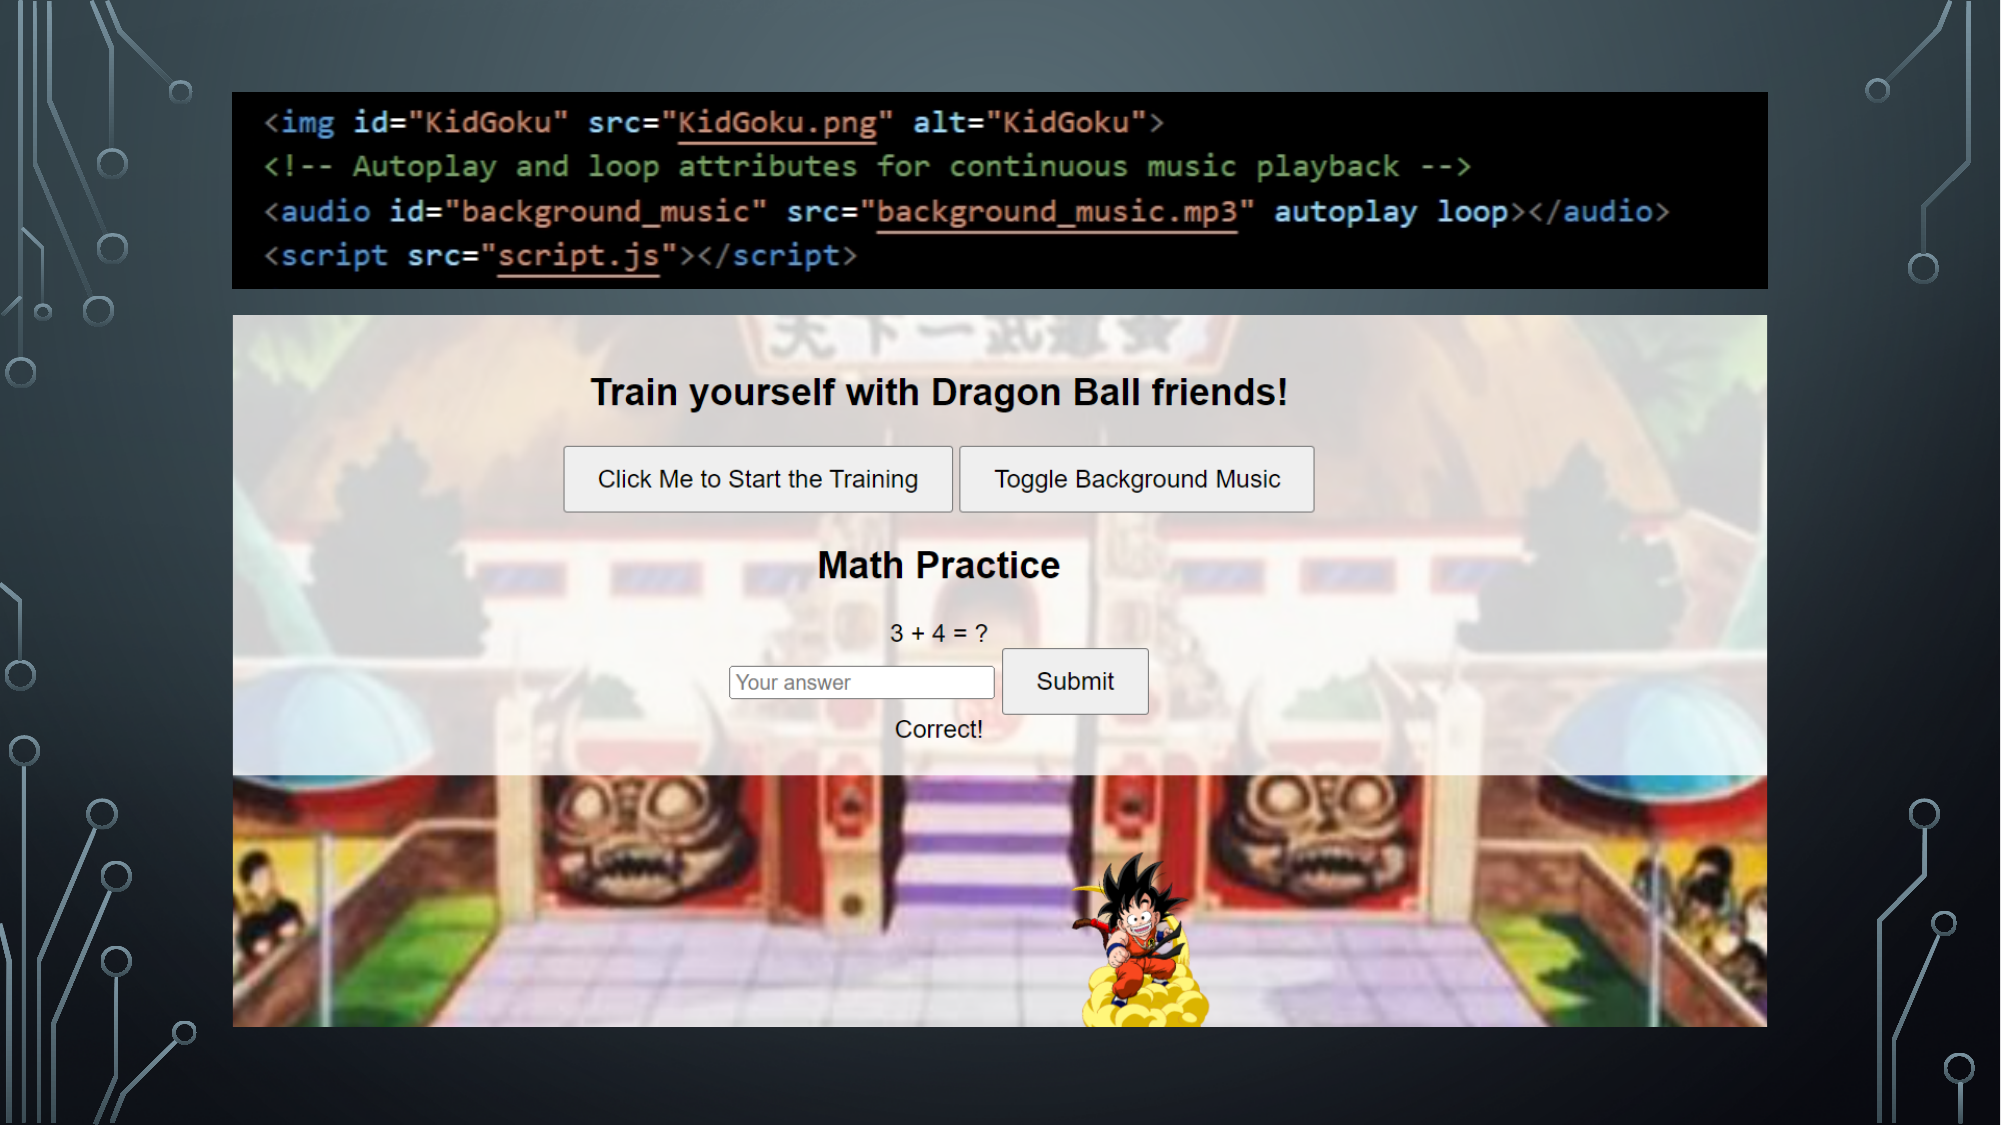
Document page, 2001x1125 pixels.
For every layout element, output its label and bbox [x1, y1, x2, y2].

picture [232, 314, 1768, 1027]
list [232, 91, 1768, 290]
